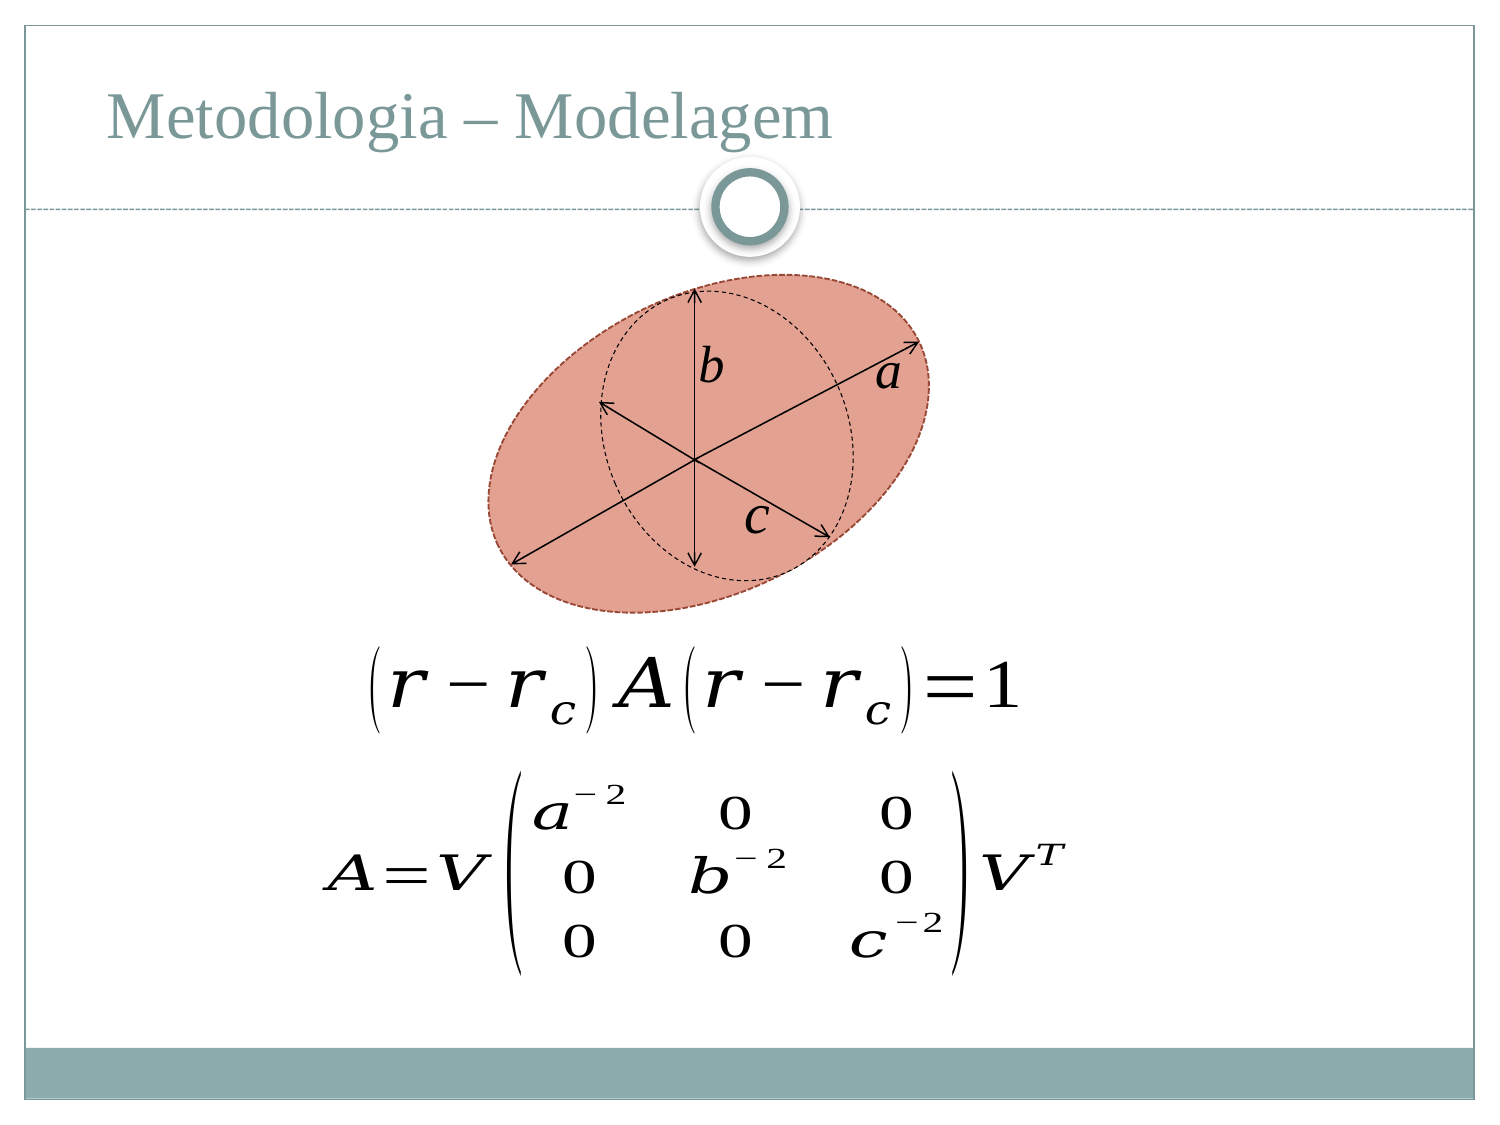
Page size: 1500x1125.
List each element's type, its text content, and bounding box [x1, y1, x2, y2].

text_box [474, 286, 943, 594]
title Metodologia – Modelagem [92, 55, 1386, 160]
